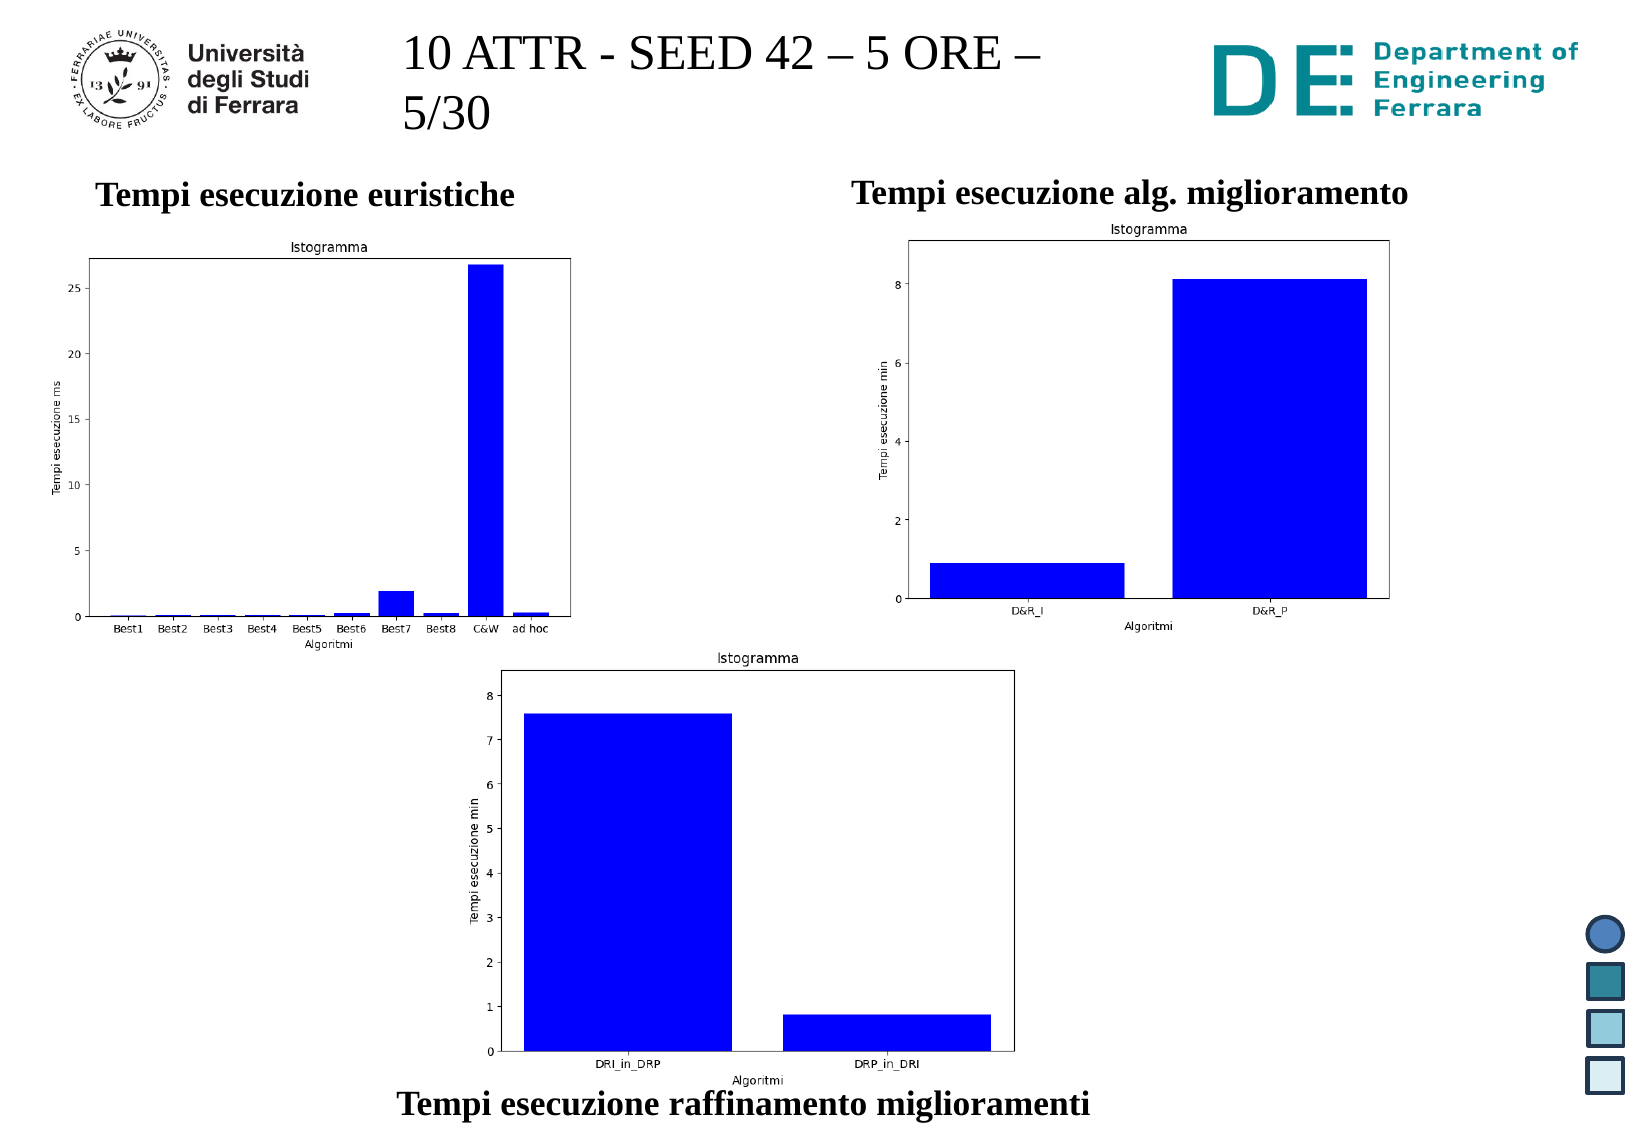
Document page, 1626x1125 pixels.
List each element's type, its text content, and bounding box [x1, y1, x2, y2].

text_box [1588, 1011, 1624, 1046]
picture [870, 215, 1397, 639]
text_box [1587, 916, 1623, 952]
title 10 attr - seed 42 – 5 ore – 5/30 [387, 16, 1096, 143]
text_box Tempi esecuzione alg. miglioramento [836, 161, 1477, 219]
text_box [1588, 964, 1623, 999]
picture [44, 232, 1022, 1095]
text_box Tempi esecuzione raffinamento miglioramenti [381, 1072, 1134, 1125]
picture [1213, 42, 1578, 116]
picture [65, 24, 314, 135]
text_box Tempi esecuzione euristiche [80, 163, 605, 221]
text_box [1587, 1058, 1623, 1094]
